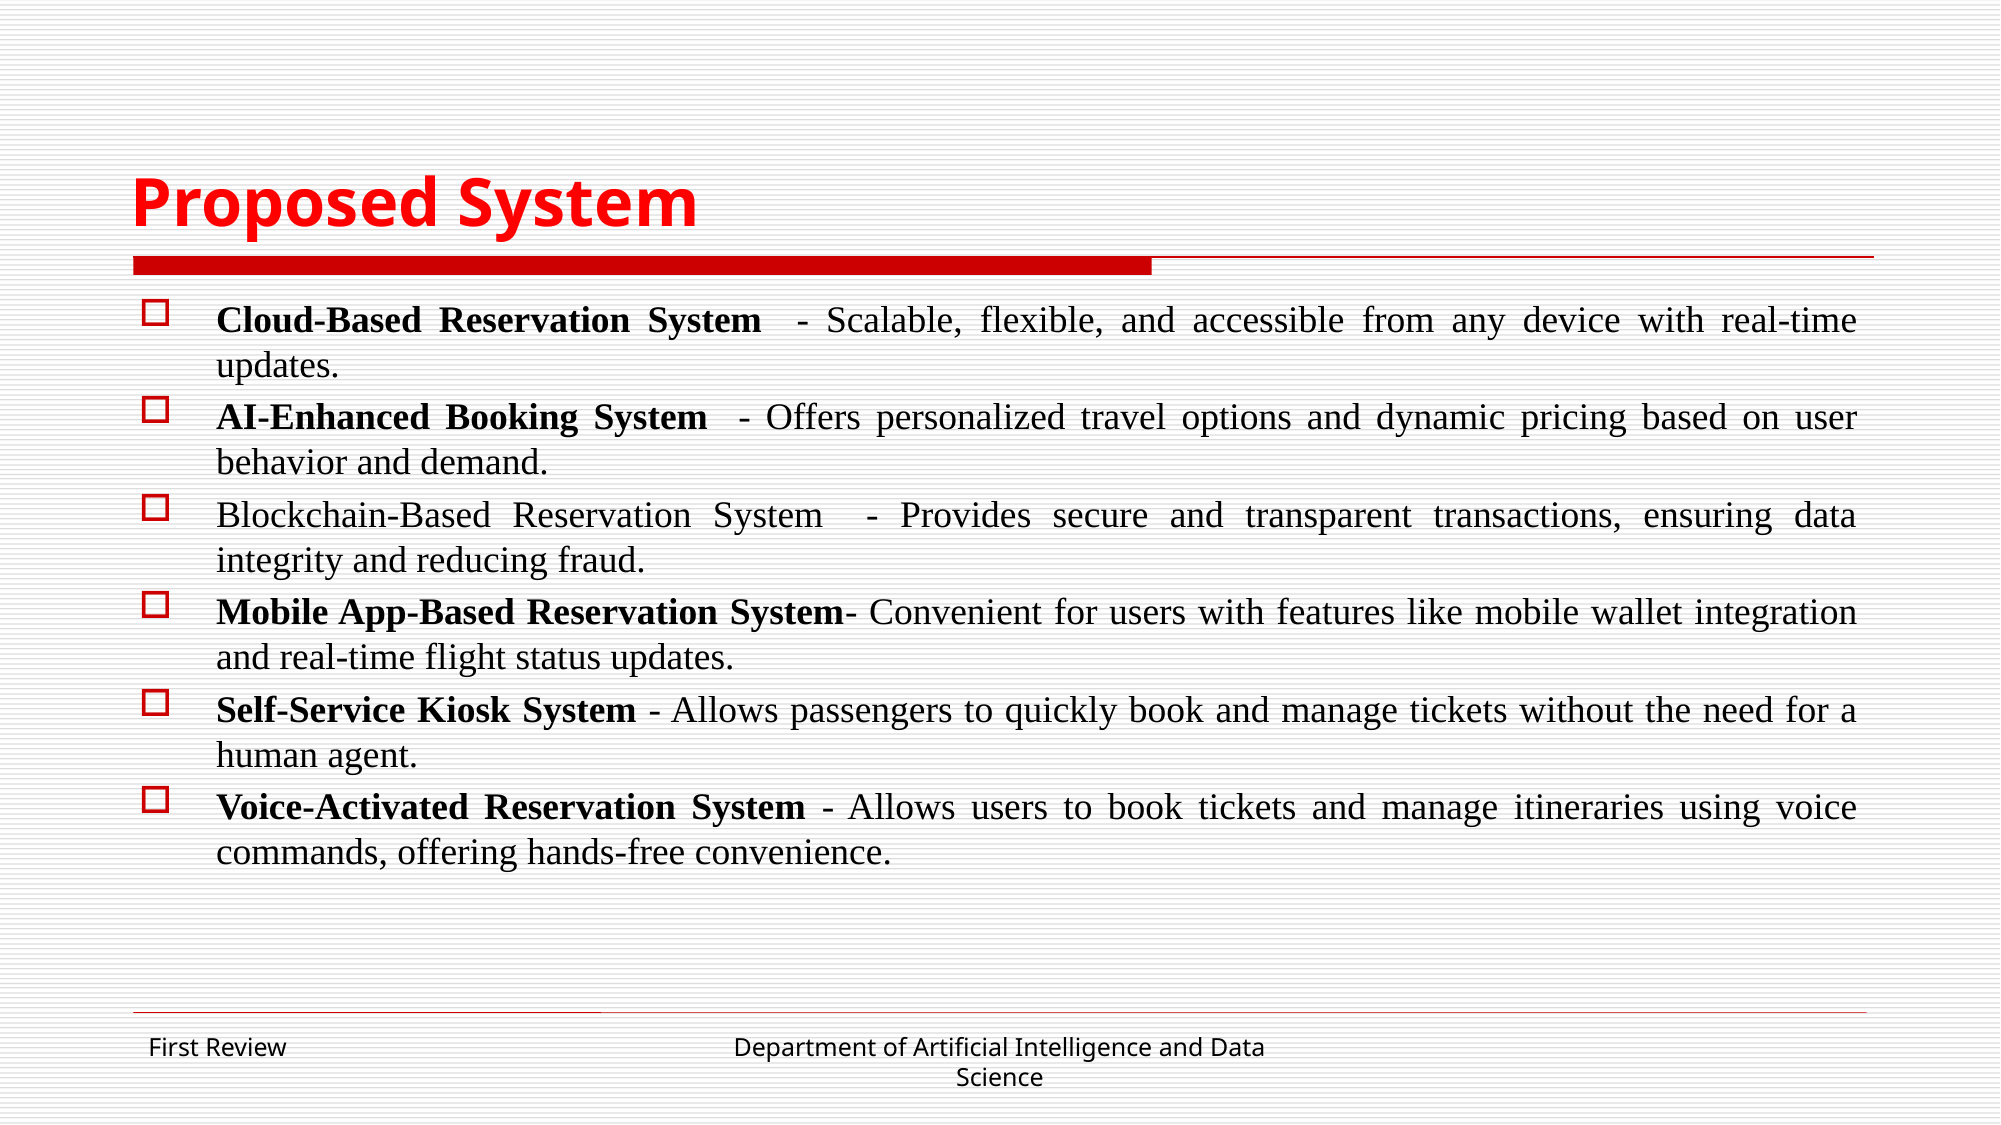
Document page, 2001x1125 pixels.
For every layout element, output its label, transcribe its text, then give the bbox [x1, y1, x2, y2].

slide_number First Review [133, 1024, 567, 1103]
slide_number [1433, 1024, 1867, 1103]
footer Department of Artificial Intelligence and Data Science [683, 1024, 1317, 1103]
list Cloud-Based Reservation System - Scalable, flexible, and accessible from any device with real-time updates. AI-Enhanced Booking System - Offers personalized travel options and dynamic pricing based on user behavior and demand. Blockchain-Based Reservation System - Provides secure and transparent transactions, ensuring data integrity and reducing fraud. Mobile App-Based Reservation System- Convenient for users with features like mobile wallet integration and real-time flight status updates. Self-Service Kiosk System - Allows passengers to quickly book and manage tickets without the need for a human agent. Voice-Activated Reservation System - Allows users to book tickets and manage itineraries using voice commands, offering hands-free convenience. [123, 287, 1874, 988]
title Proposed System [94, 50, 1876, 250]
picture [0, 0, 2001, 1125]
